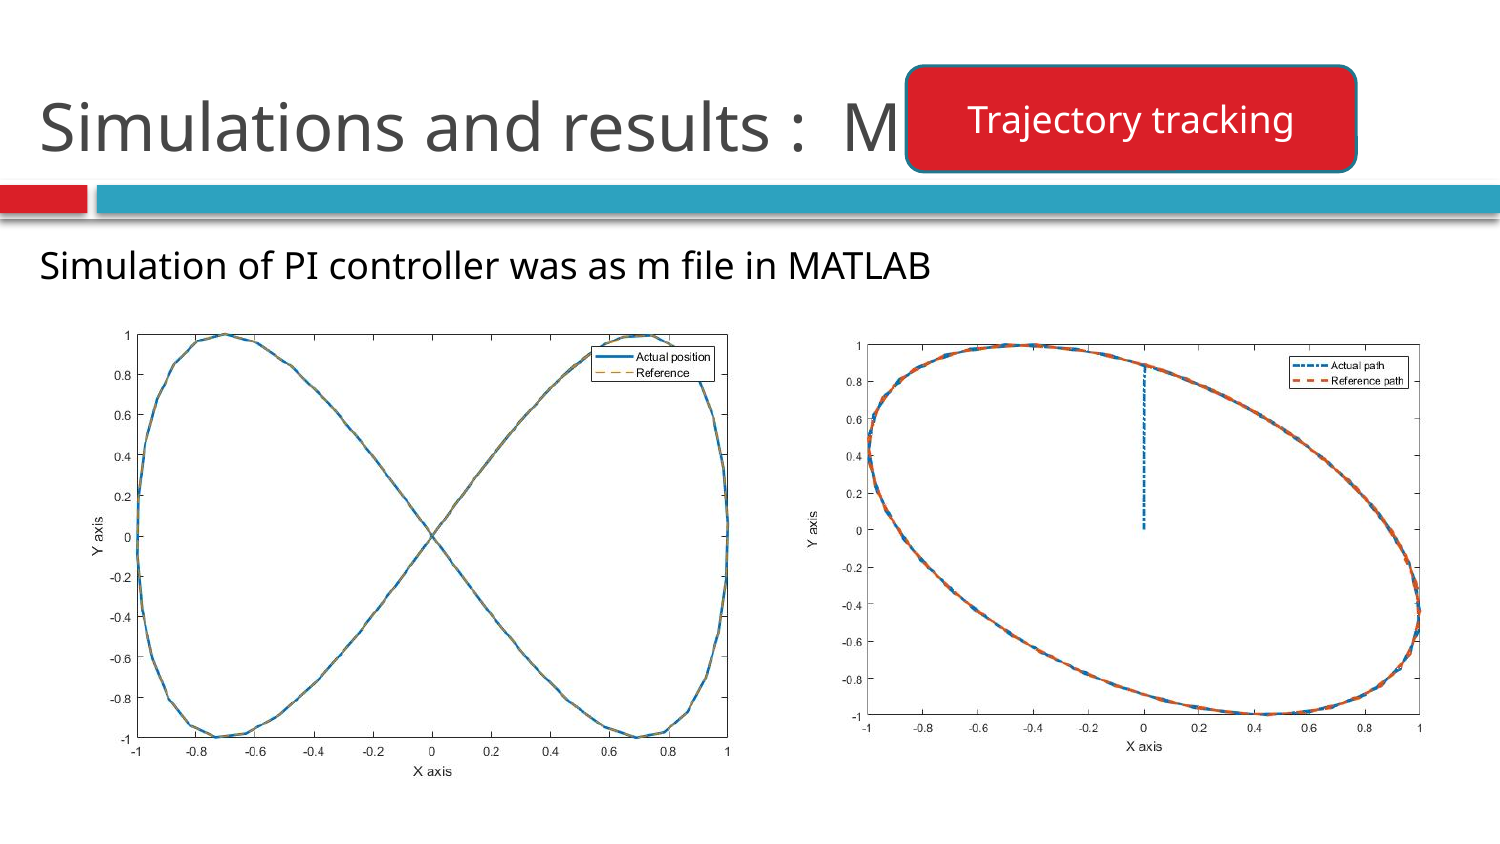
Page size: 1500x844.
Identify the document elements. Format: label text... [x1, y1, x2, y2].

text_box Trajectory tracking [904, 64, 1358, 174]
title Simulations and results : MPC [24, 0, 1350, 172]
picture [37, 296, 1488, 793]
text_box Simulation of PI controller was as m file in MATLAB [24, 234, 1013, 340]
